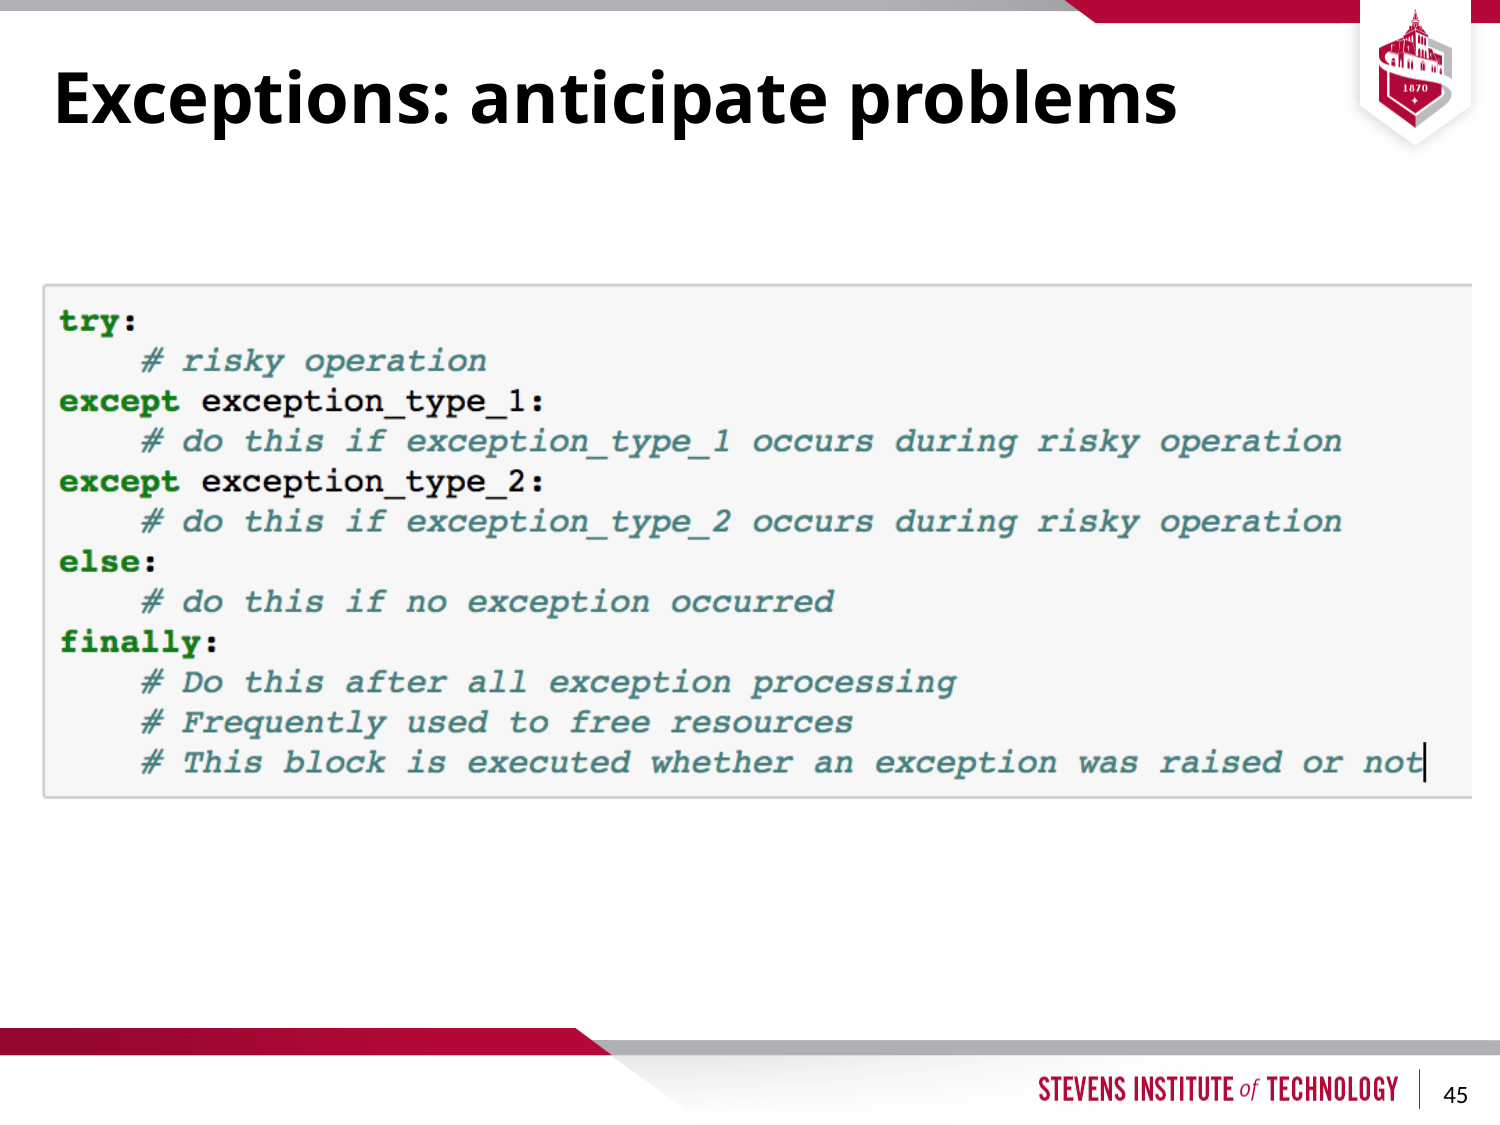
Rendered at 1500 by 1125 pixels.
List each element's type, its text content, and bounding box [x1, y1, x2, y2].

picture [36, 276, 1472, 807]
title Exceptions: anticipate problems [37, 45, 1338, 150]
picture [0, 1028, 1500, 1125]
slide_number 45 [1428, 1071, 1490, 1108]
picture [0, 0, 1500, 160]
